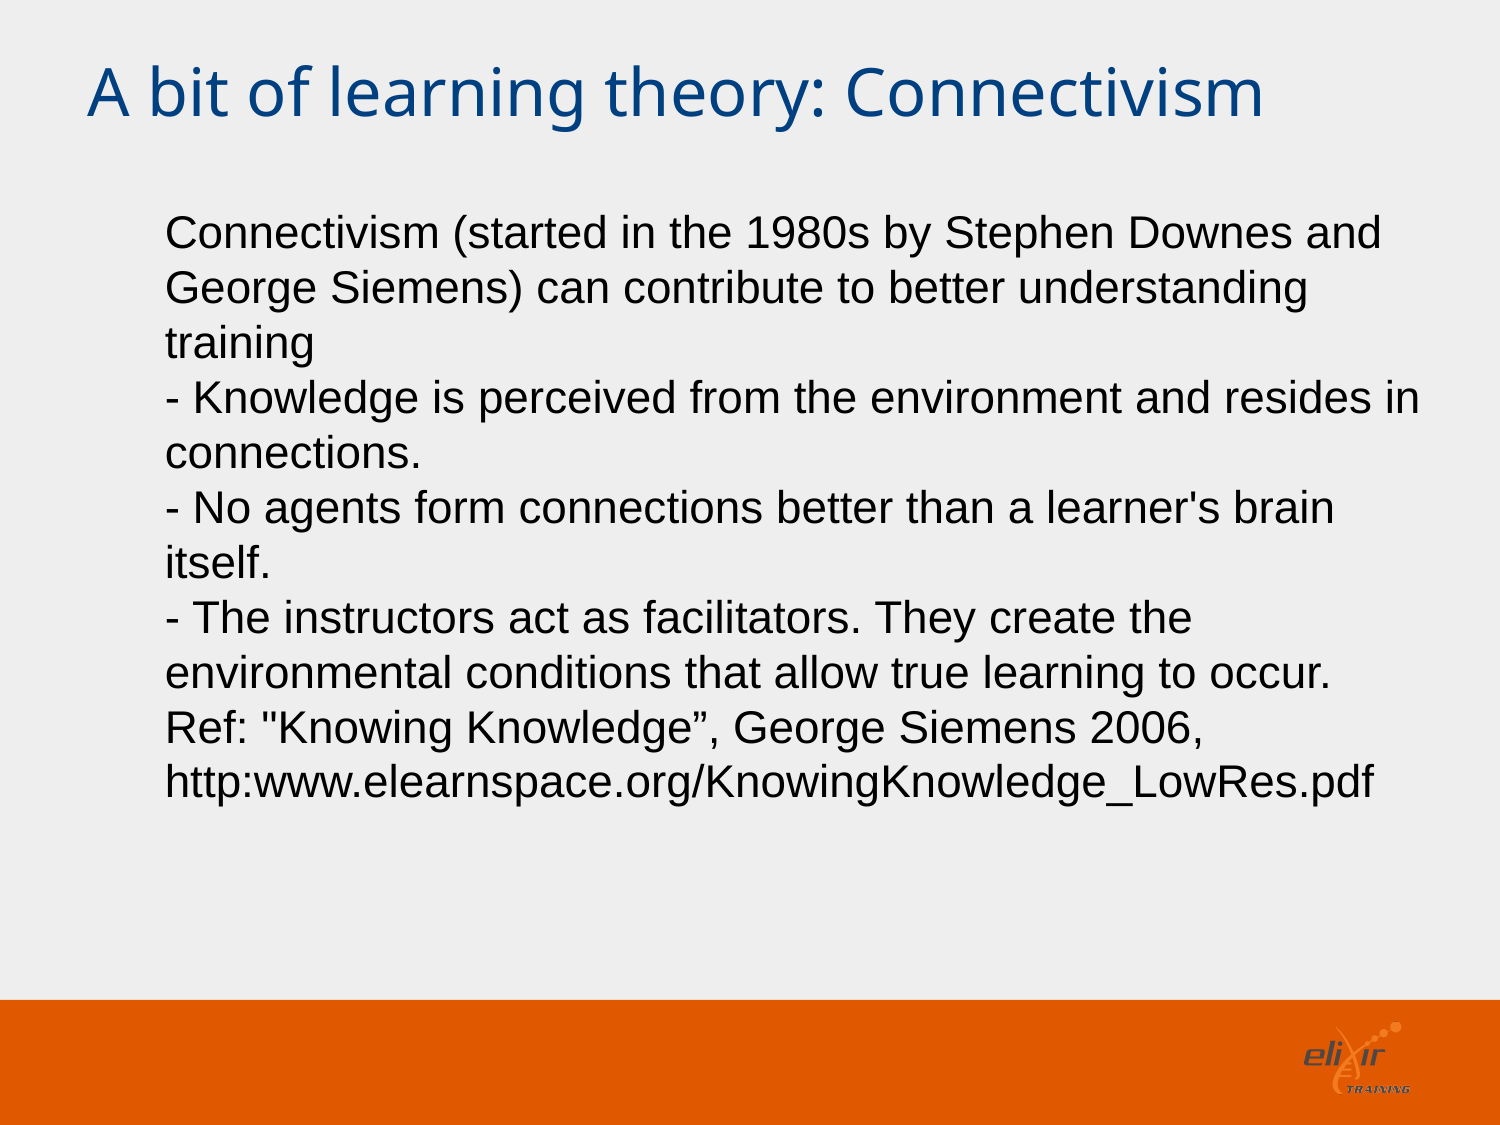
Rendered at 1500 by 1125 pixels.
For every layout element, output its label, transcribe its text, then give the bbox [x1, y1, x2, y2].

picture [1304, 1053, 1421, 1108]
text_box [0, 149, 1441, 991]
text_box A bit of learning theory: Connectivism [87, 49, 1425, 148]
text_box Connectivism (started in the 1980s by Stephen Downes and George Siemens) can contribute to better understanding training - Knowledge is perceived from the environment and resides in connections. - No agents form connections better than a learner's brain itself. - The instructors act as facilitators. They create the environmental conditions that allow true learning to occur. Ref: "Knowing Knowledge”, George Siemens 2006, http:www.elearnspace.org/KnowingKnowledge_LowRes.pdf [149, 997, 1440, 1053]
